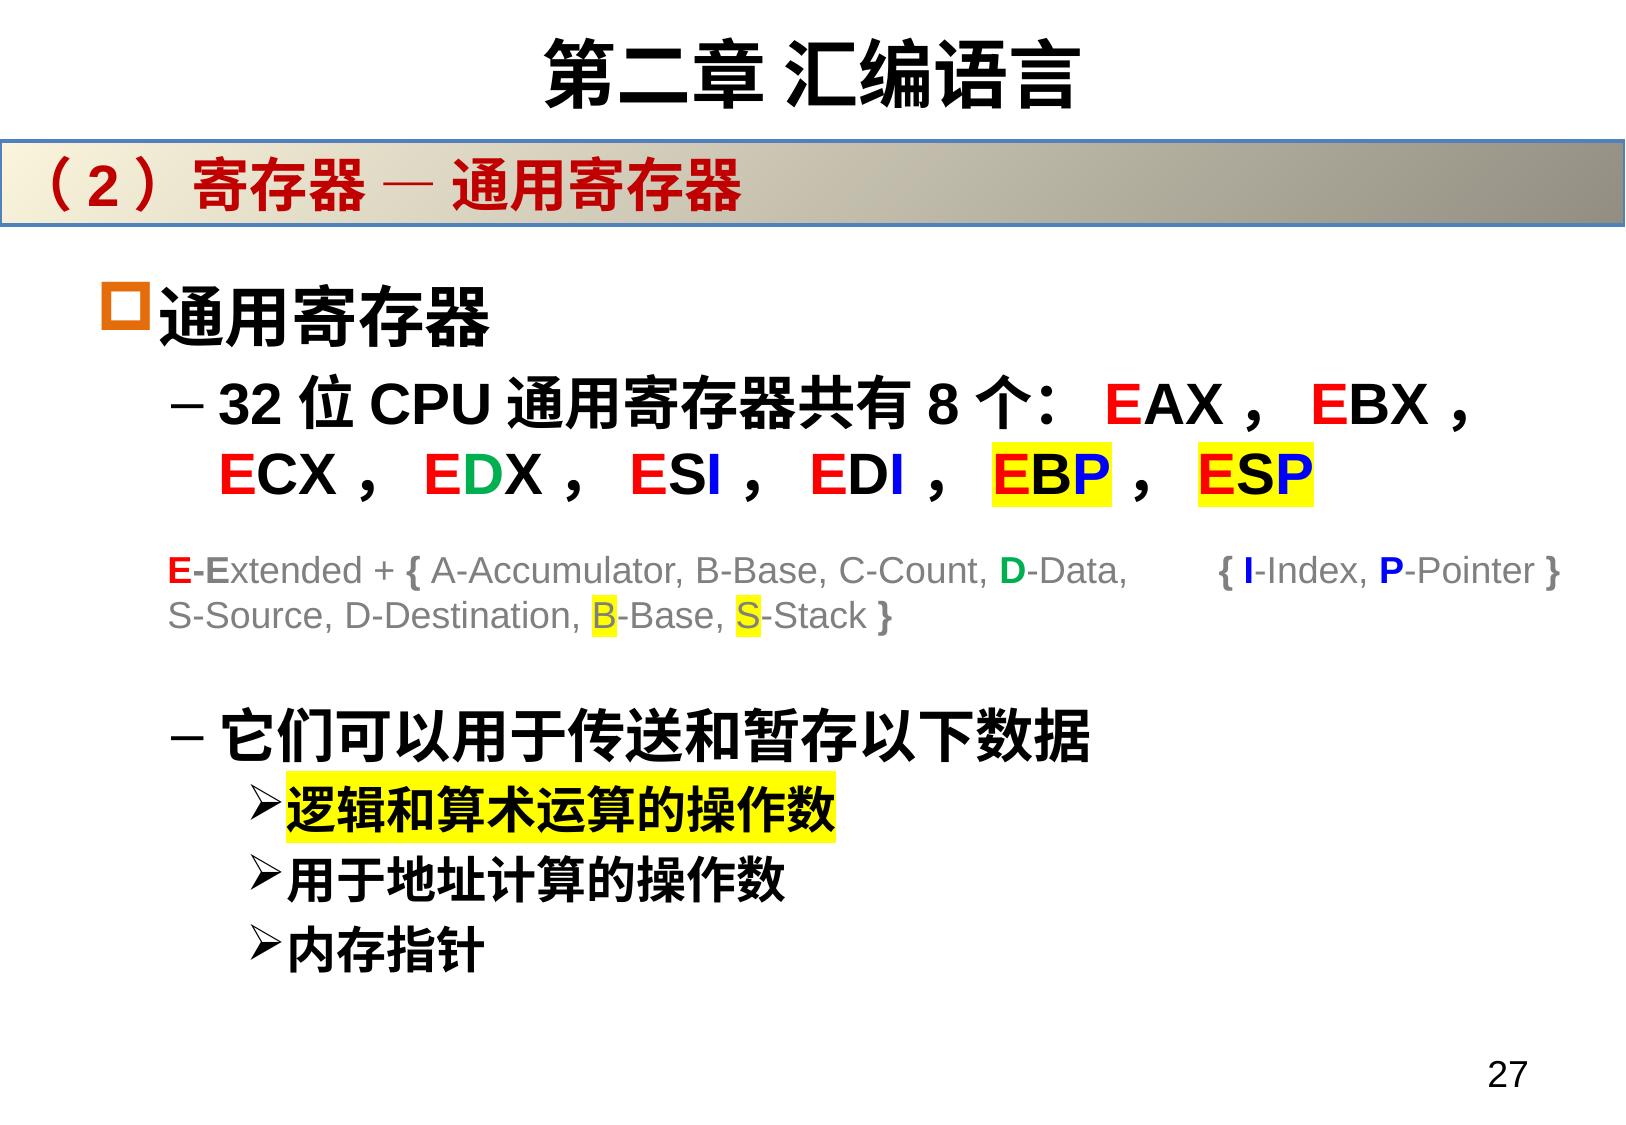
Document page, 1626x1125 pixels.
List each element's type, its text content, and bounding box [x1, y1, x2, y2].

slide_number 27 [1164, 1042, 1544, 1103]
list 通用寄存器 32位CPU通用寄存器共有8个：EAX，EBX，ECX，EDX，ESI，EDI，EBP，ESP 它们可以用于传送和暂存以下数据 逻辑和算术运算的操作数 用于地址计算的操作数 内存指针 [81, 267, 1544, 1071]
text_box （2）寄存器 — 通用寄存器 [0, 139, 1625, 227]
text_box E-Extended + { A-Accumulator, B-Base, C-Count, D-Data, S-Source, D-Destination, B-Base, S-Stack } [152, 538, 1179, 644]
text_box { I-Index, P-Pointer } [1203, 538, 1593, 599]
title 第二章 汇编语言 [81, 19, 1544, 126]
